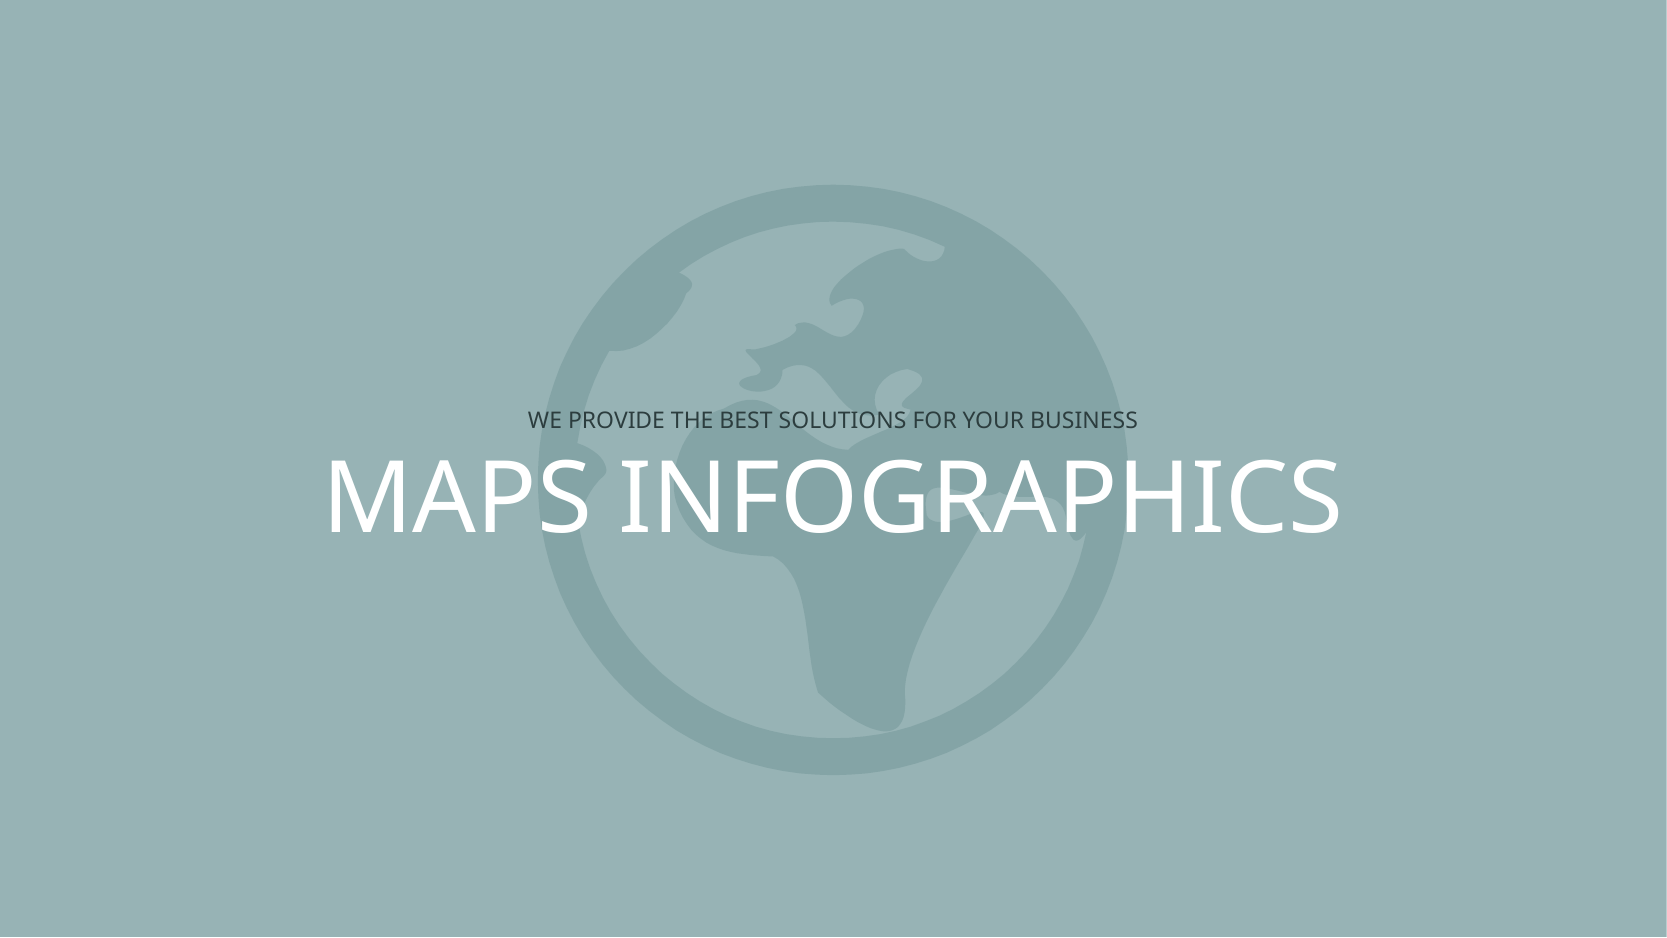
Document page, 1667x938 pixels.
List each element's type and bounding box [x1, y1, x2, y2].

text_box [0, 184, 1667, 776]
